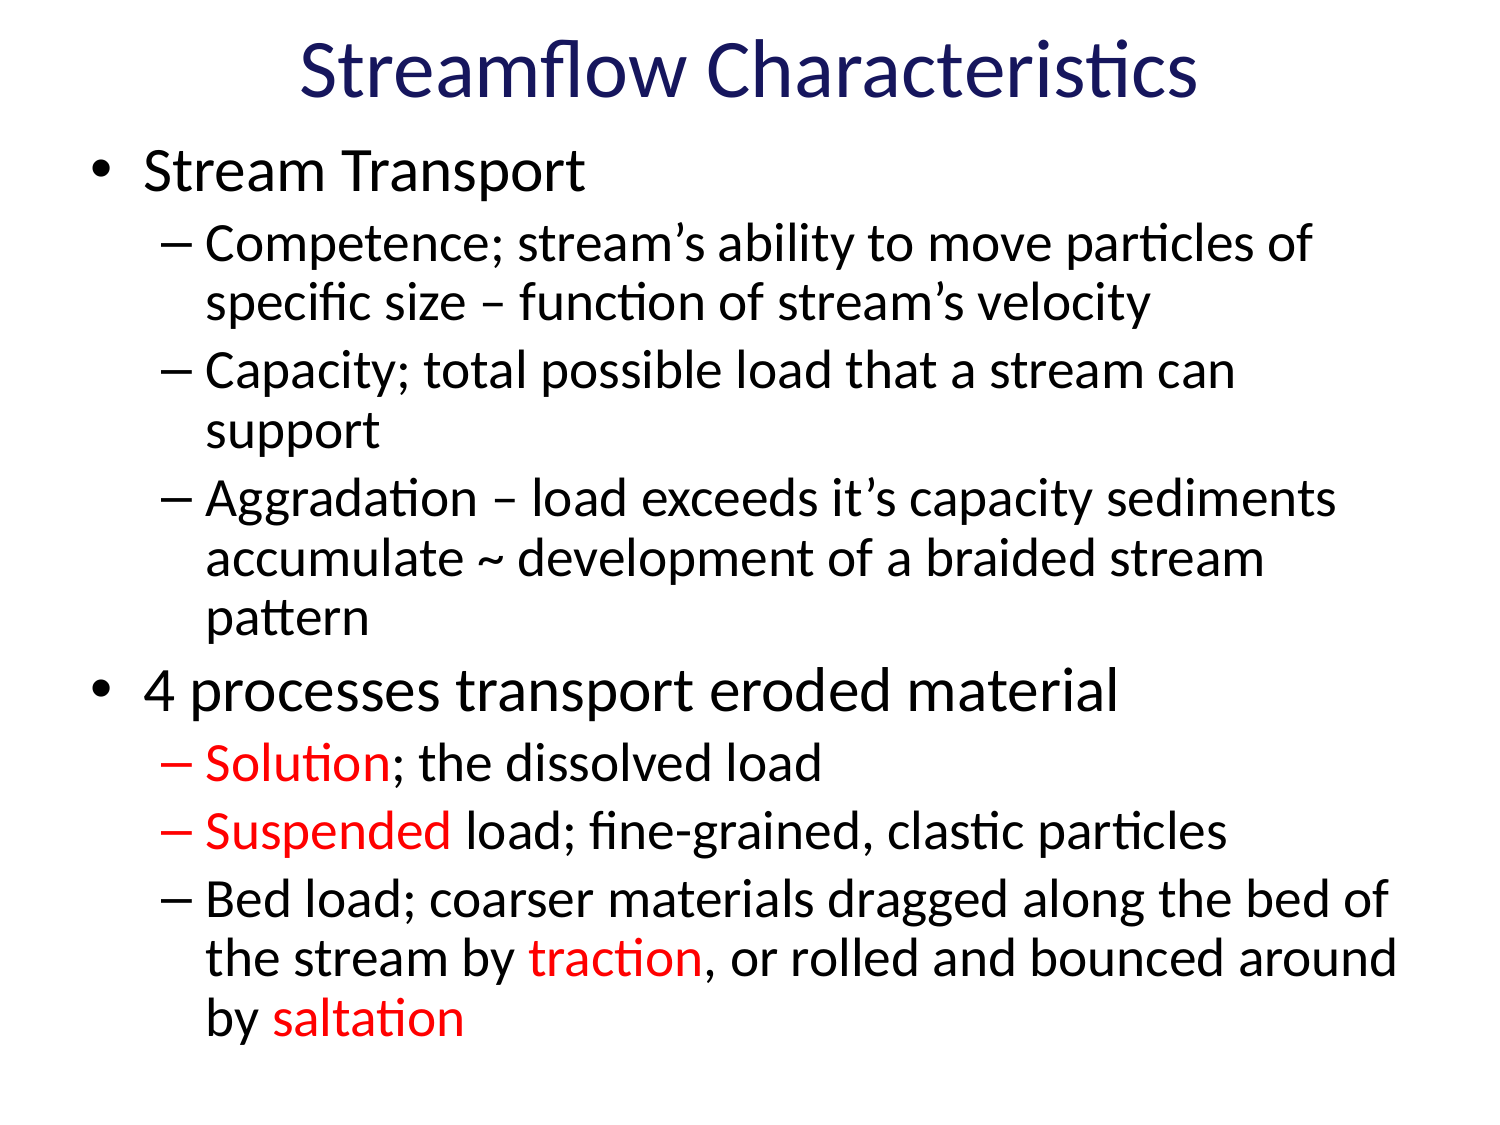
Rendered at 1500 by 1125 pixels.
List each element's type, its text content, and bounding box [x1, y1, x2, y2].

list Stream Transport Competence; stream’s ability to move particles of specific size – function of stream’s velocity Capacity; total possible load that a stream can support Aggradation – load exceeds it’s capacity sediments accumulate ~ development of a braided stream pattern 4 processes transport eroded material Solution; the dissolved load Suspended load; fine-grained, clastic particles Bed load; coarser materials dragged along the bed of the stream by traction, or rolled and bounced around by saltation [75, 129, 1425, 1060]
title Streamflow Characteristics [75, 0, 1425, 129]
